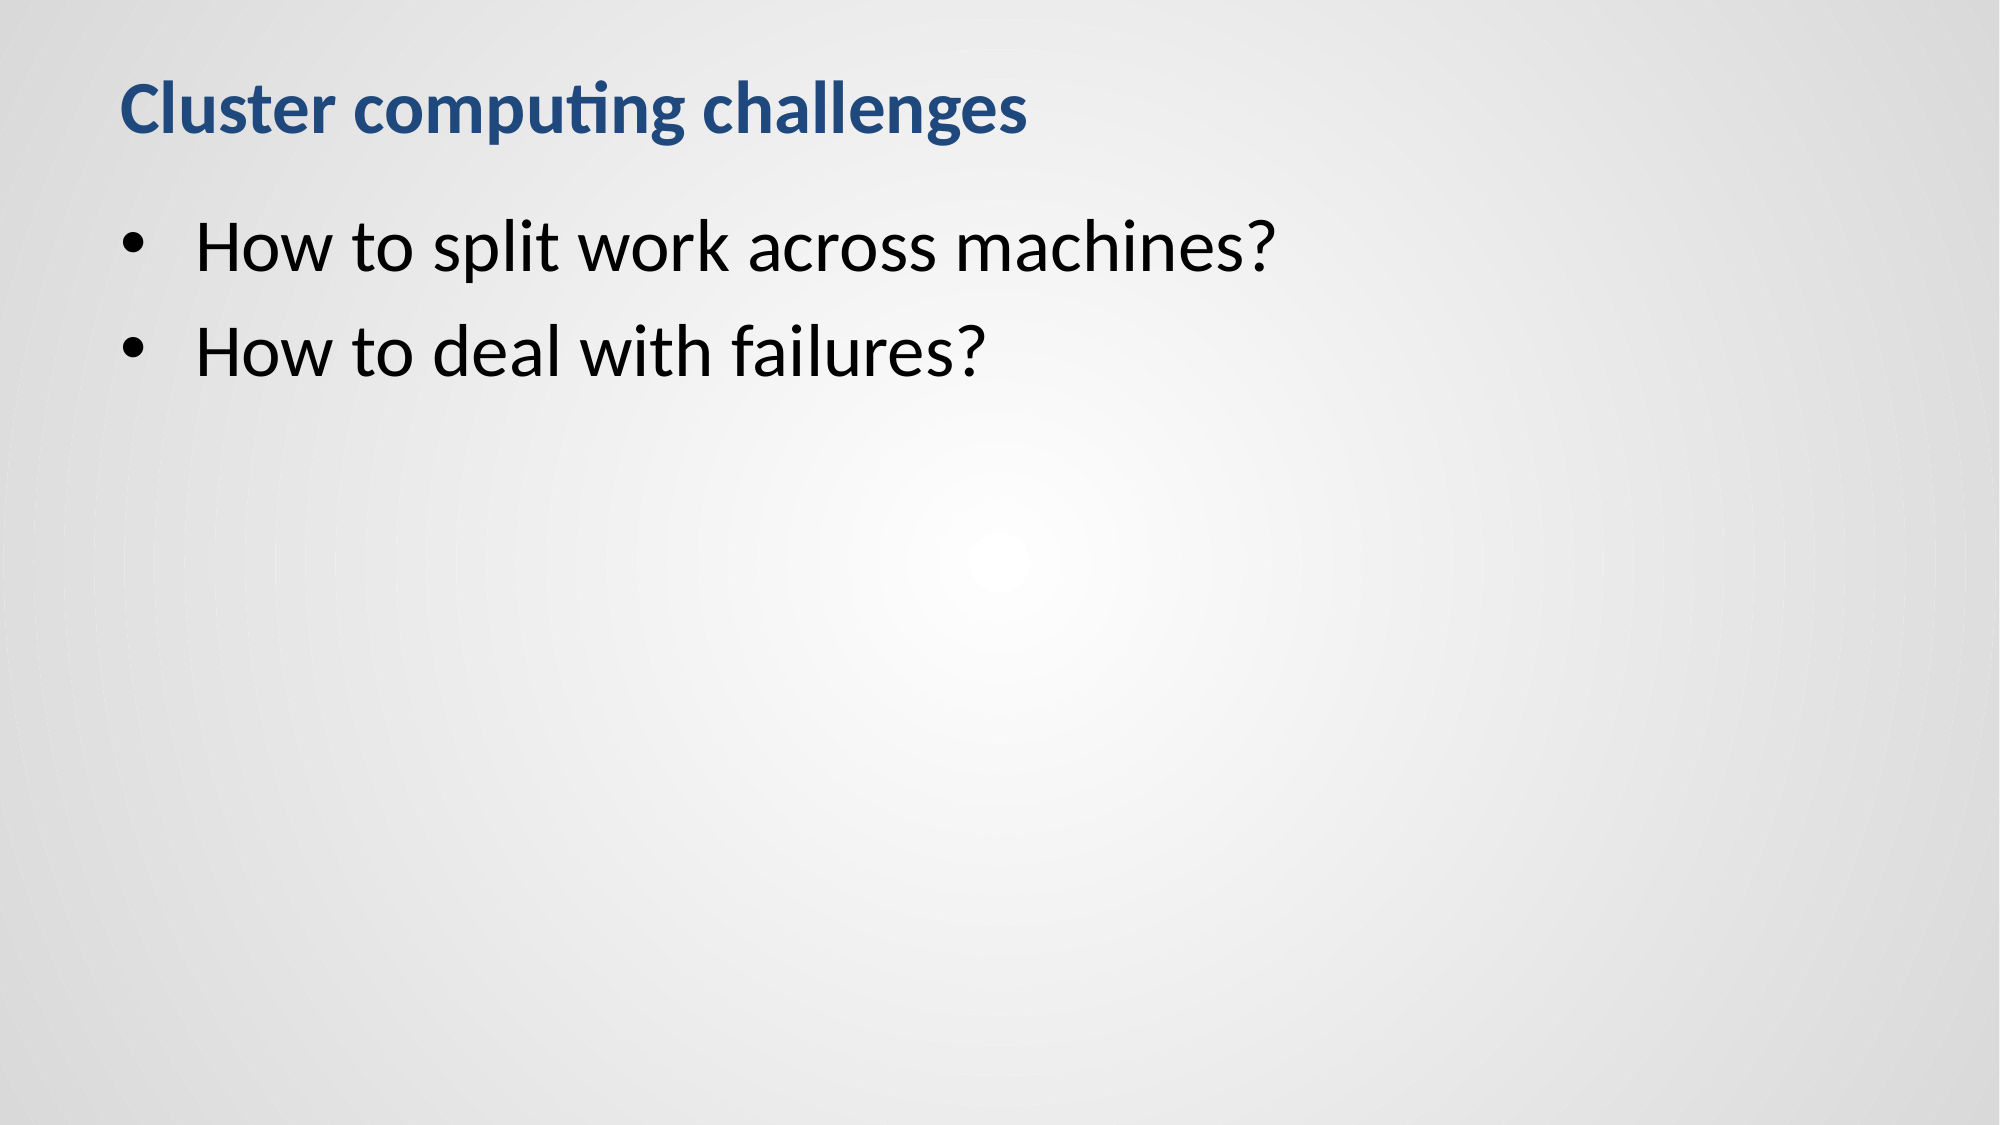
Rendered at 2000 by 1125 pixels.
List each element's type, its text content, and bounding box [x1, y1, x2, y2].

title Cluster computing challenges [99, 45, 1900, 162]
list How to split work across machines? How to deal with failures? [99, 186, 1900, 1005]
